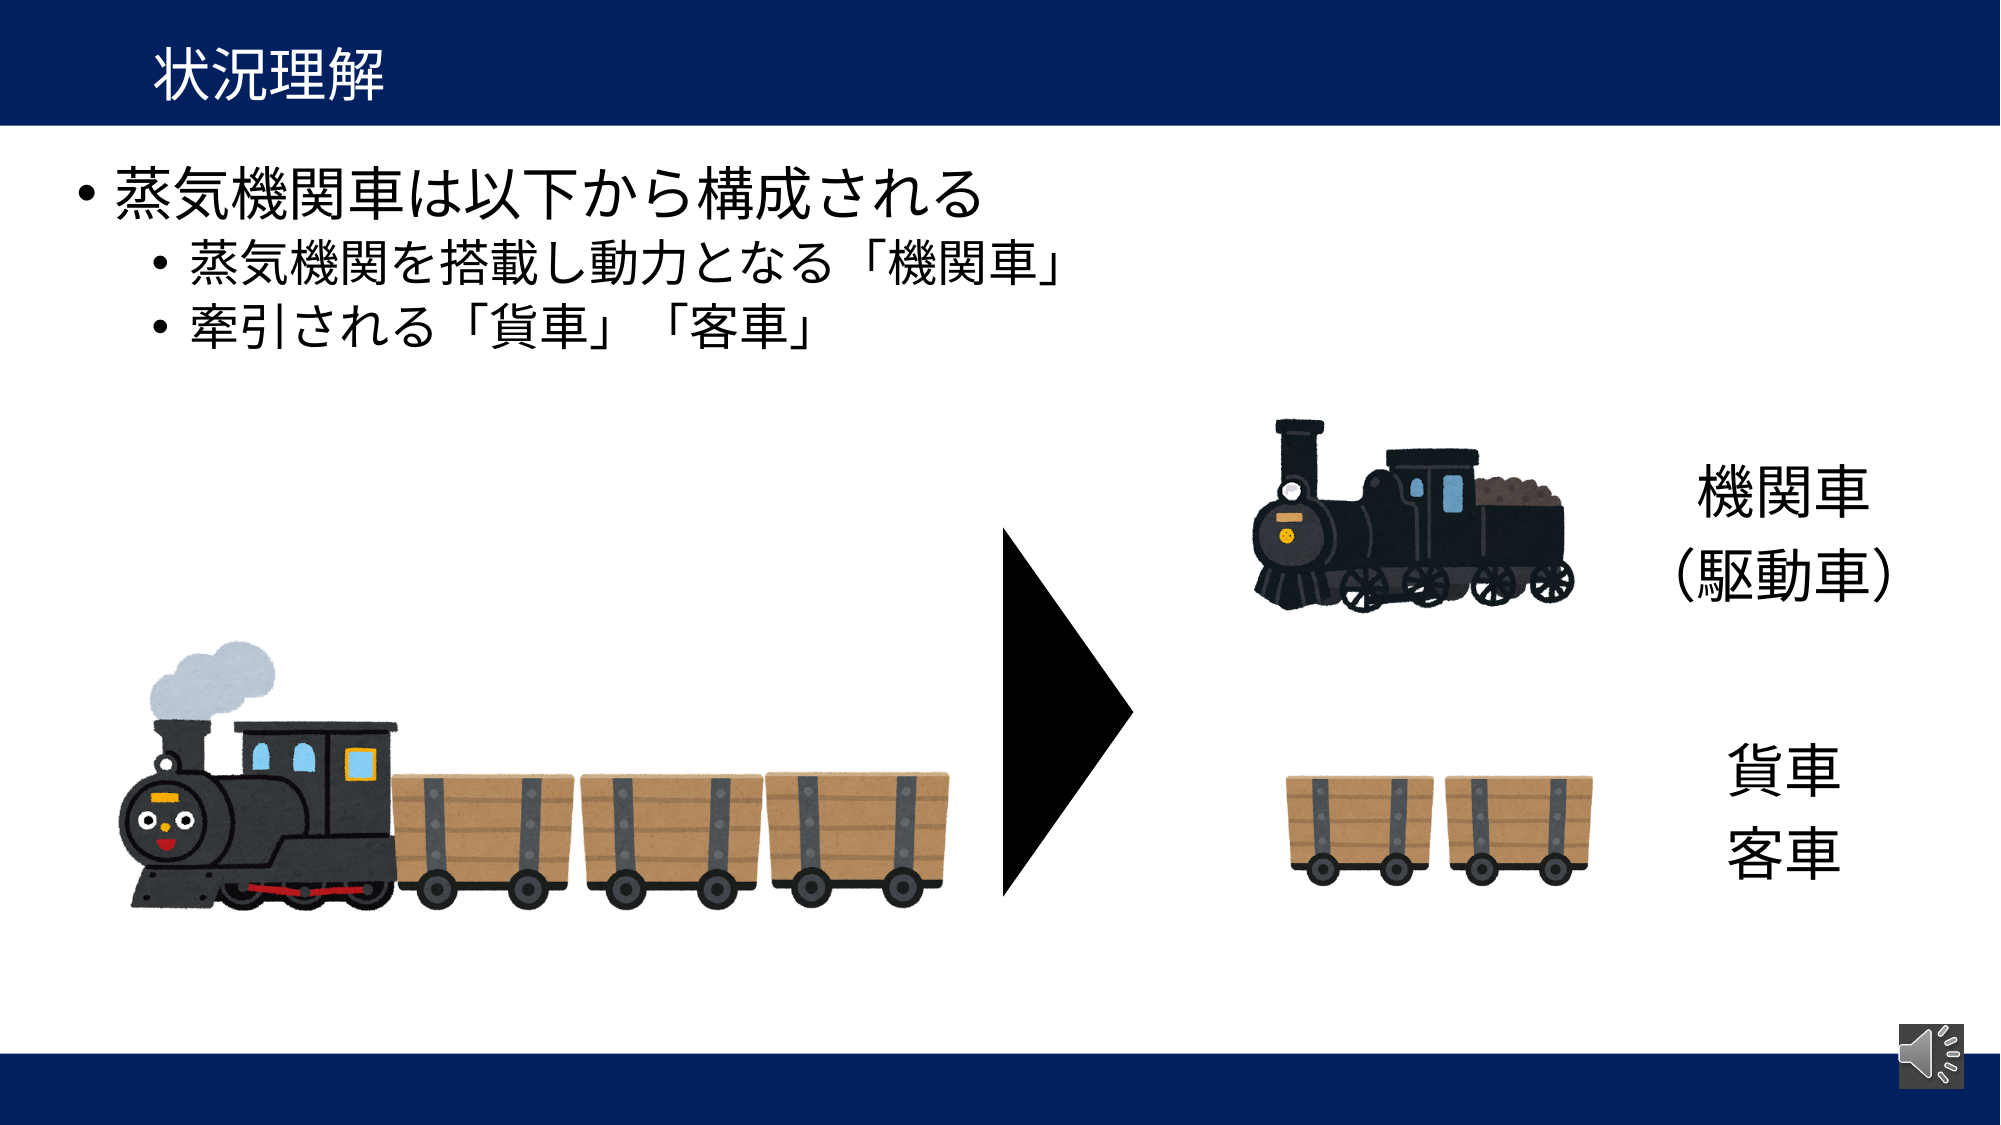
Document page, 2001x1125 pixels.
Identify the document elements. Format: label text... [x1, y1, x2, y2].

picture [1242, 377, 1581, 643]
picture [1280, 757, 1599, 903]
picture [109, 629, 957, 931]
title 状況理解 [137, 32, 1863, 124]
text_box 機関車 （駆動車） [1615, 456, 1953, 625]
list 蒸気機関車は以下から構成される 蒸気機関を搭載し動力となる「機関車」 牽引される「貨車」「客車」 [61, 157, 1926, 394]
text_box [999, 516, 1138, 908]
text_box 貨車 客車 [1615, 734, 1953, 903]
picture [1897, 1022, 1965, 1090]
